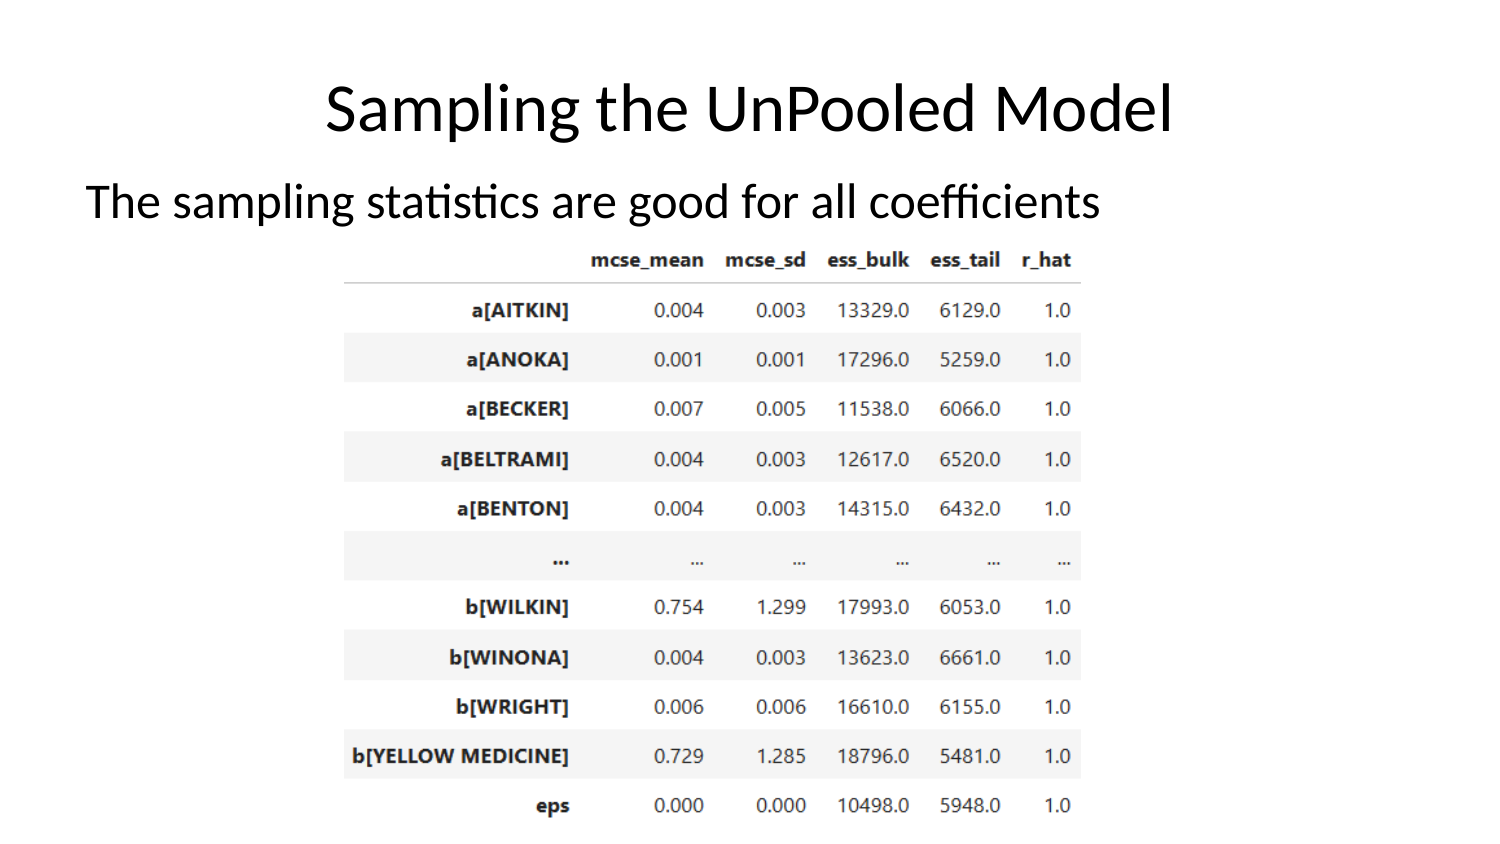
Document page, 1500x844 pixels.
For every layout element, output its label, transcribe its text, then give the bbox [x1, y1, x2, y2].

picture [343, 237, 1081, 828]
title Sampling the UnPooled Model [75, 33, 1425, 175]
list The sampling statistics are good for all coefficients [70, 160, 1421, 262]
